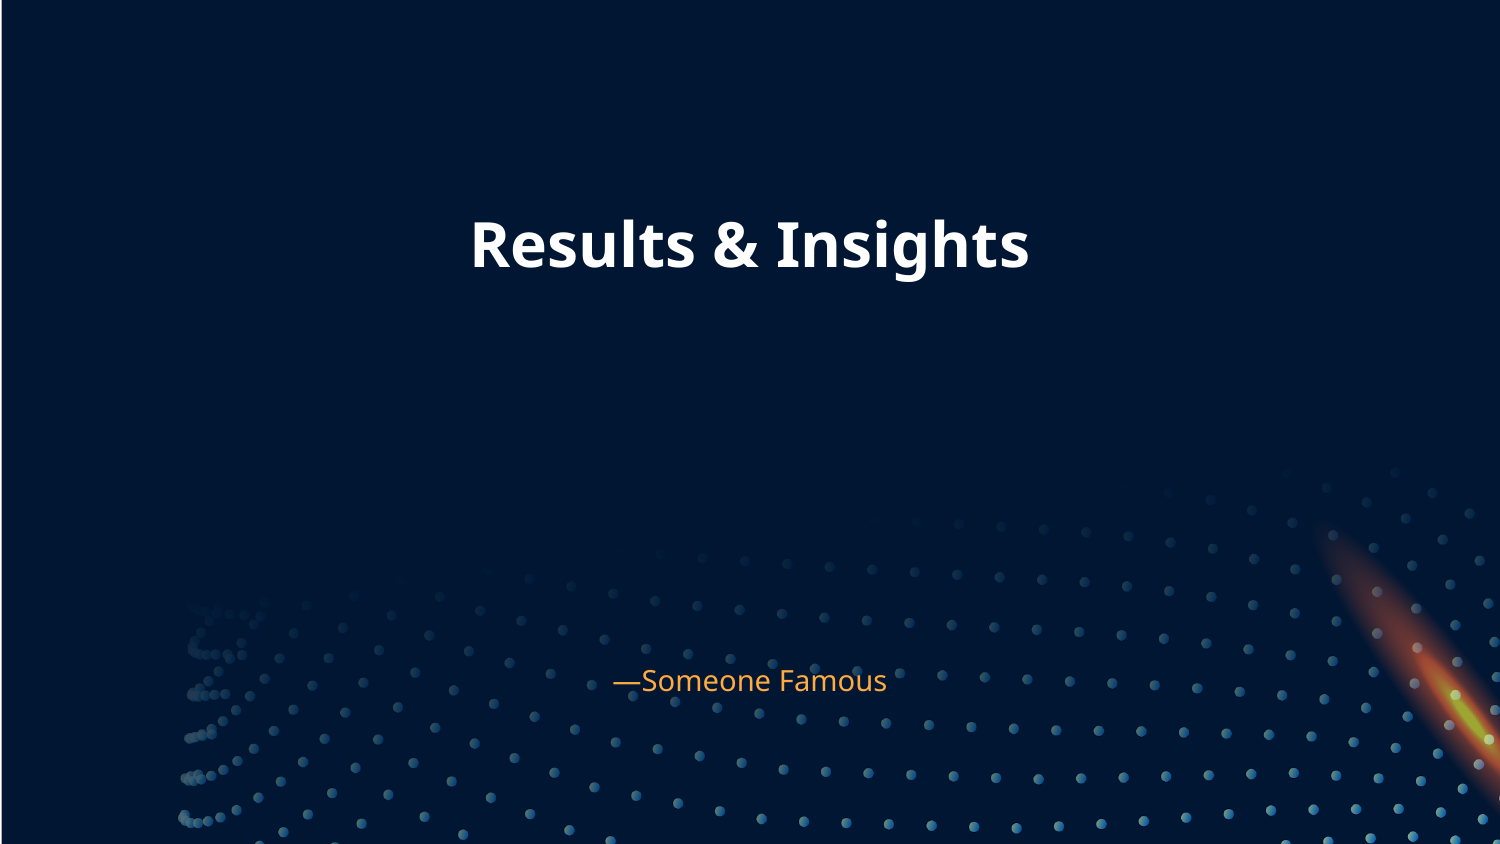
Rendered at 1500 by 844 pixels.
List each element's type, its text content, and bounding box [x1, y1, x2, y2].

title Results & Insights [303, 189, 1197, 617]
picture [0, 0, 1500, 844]
subtitle —Someone Famous [407, 647, 1093, 724]
